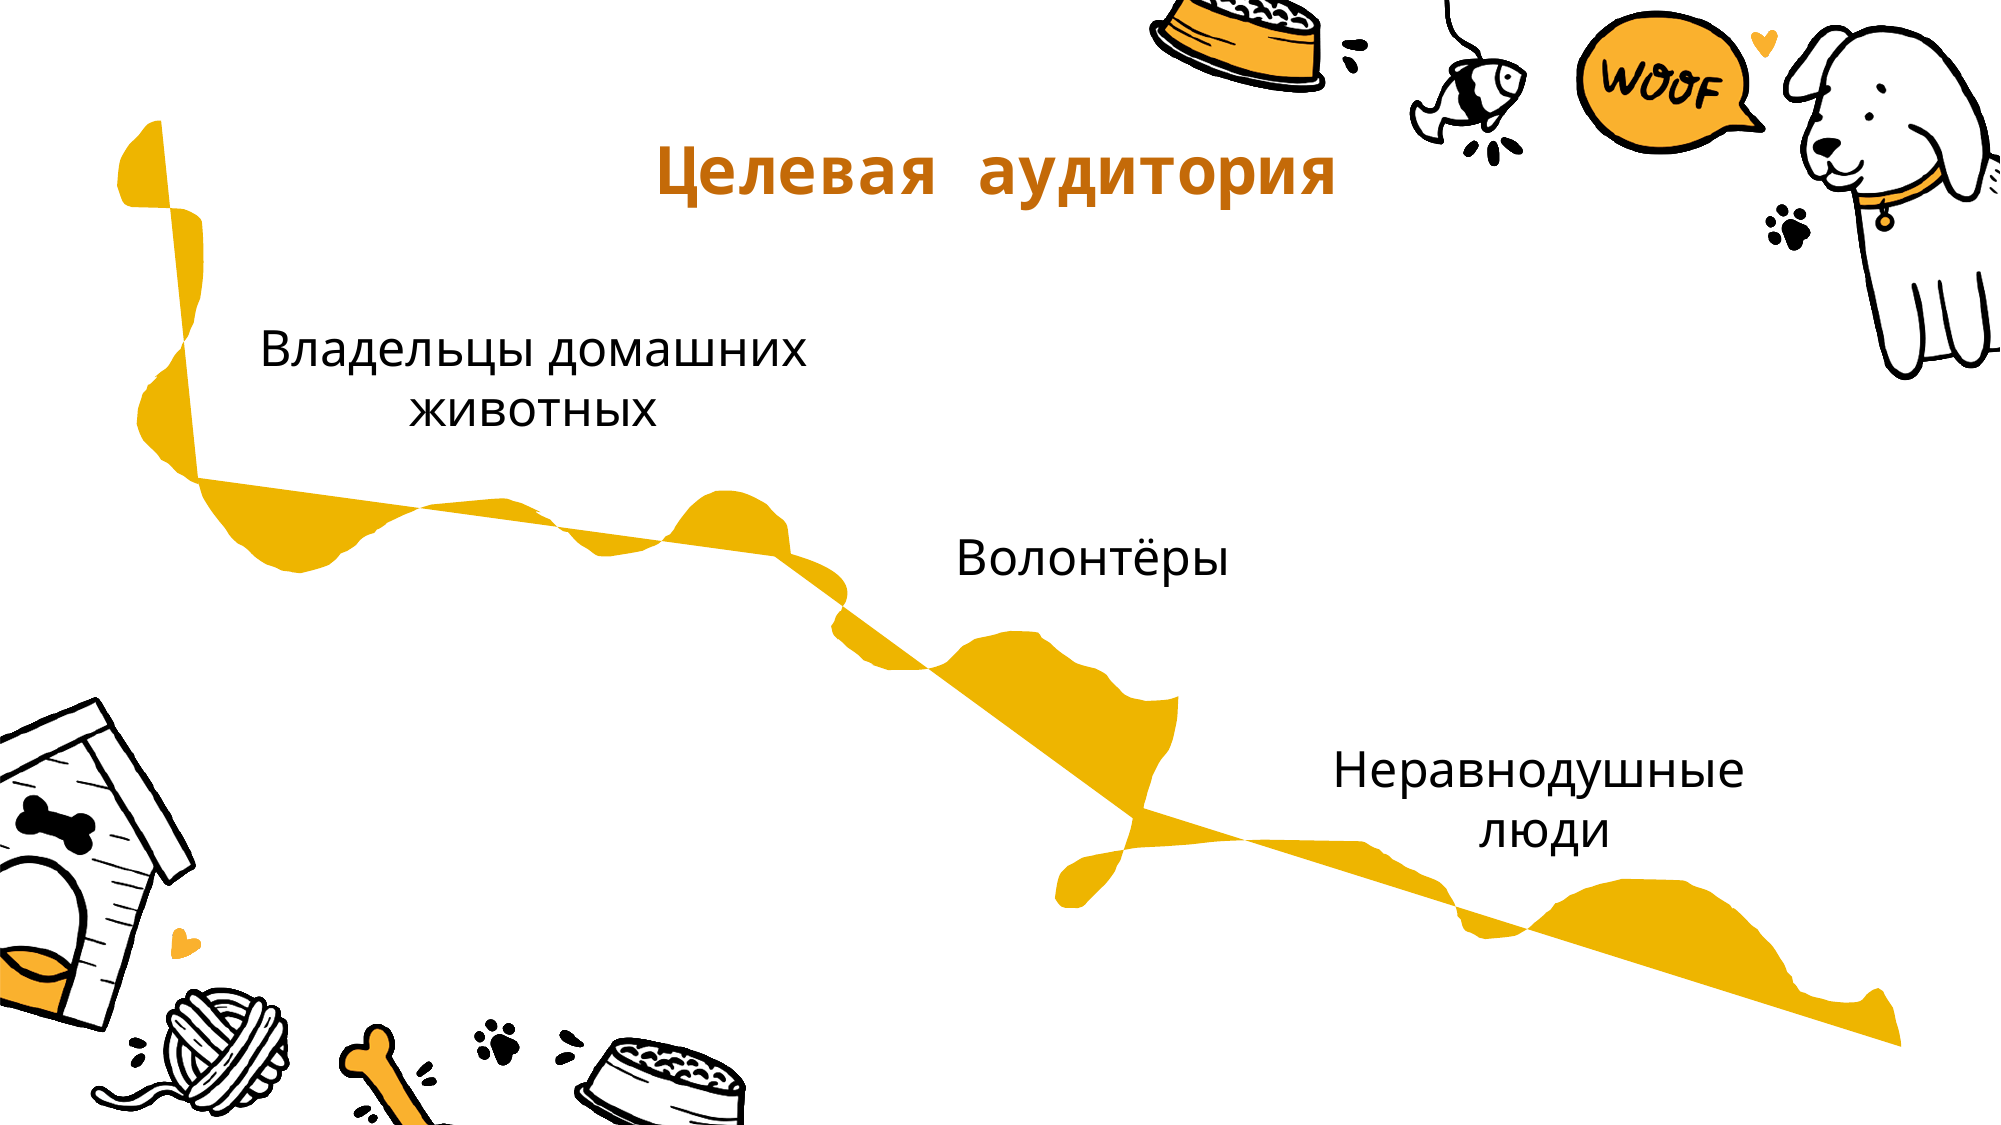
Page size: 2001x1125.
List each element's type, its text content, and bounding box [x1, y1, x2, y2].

text_box Владельцы домашних животных [242, 308, 826, 444]
text_box Волонтёры [916, 518, 1271, 593]
text_box Неравнодушные люди [1315, 730, 1777, 865]
picture [1144, 0, 2000, 382]
text_box [755, 542, 1180, 817]
text_box [1053, 805, 1903, 1047]
text_box [198, 477, 792, 575]
text_box [116, 119, 205, 486]
picture [0, 694, 747, 1125]
text_box Целевая аудитория [326, 120, 1669, 216]
